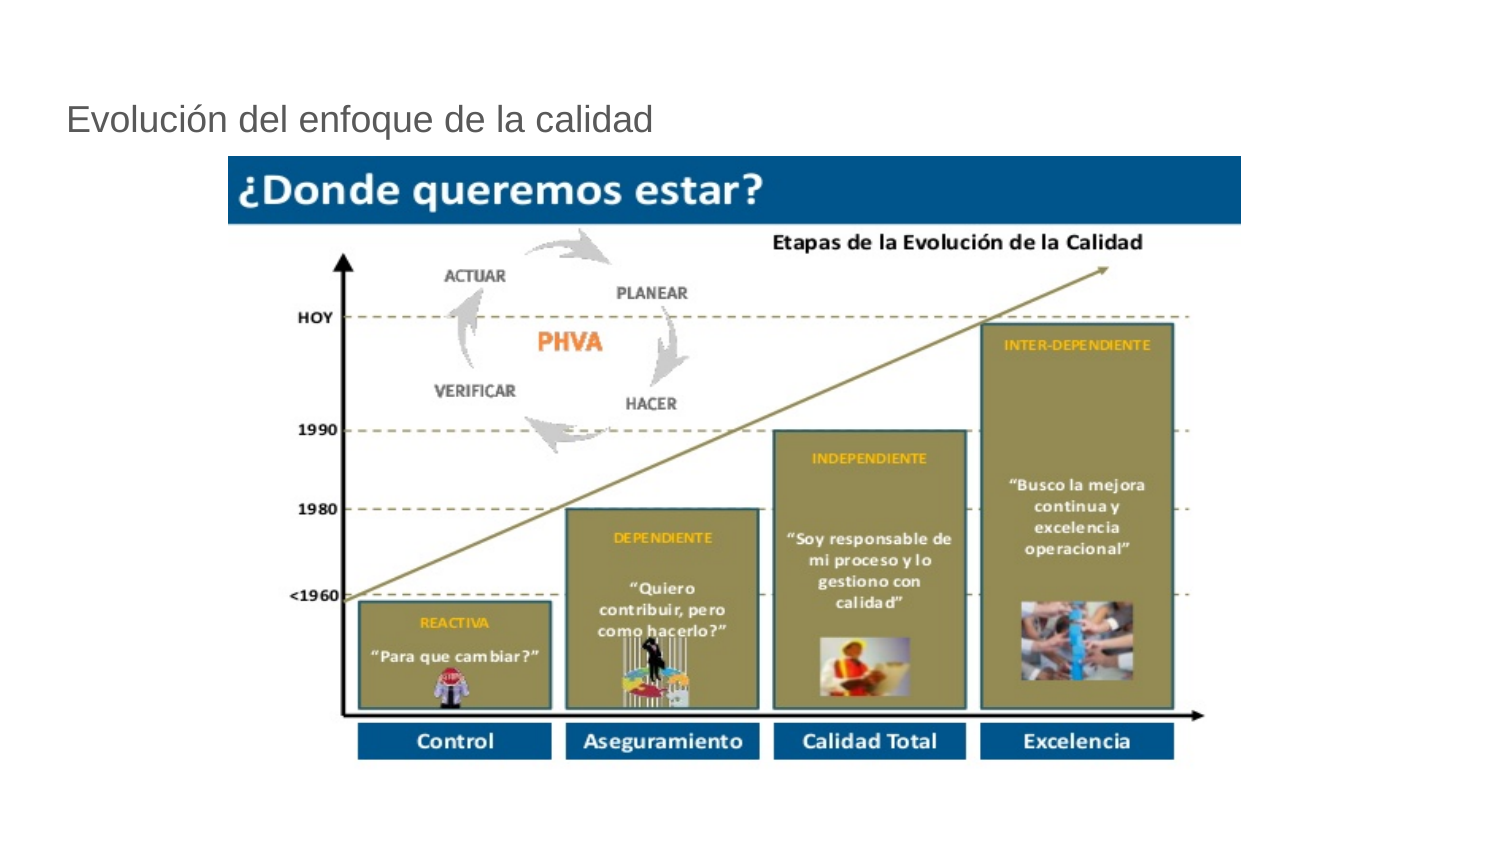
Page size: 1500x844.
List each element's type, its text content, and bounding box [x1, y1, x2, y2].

picture [228, 156, 1242, 835]
title Evolución del enfoque de la calidad [51, 72, 1449, 167]
